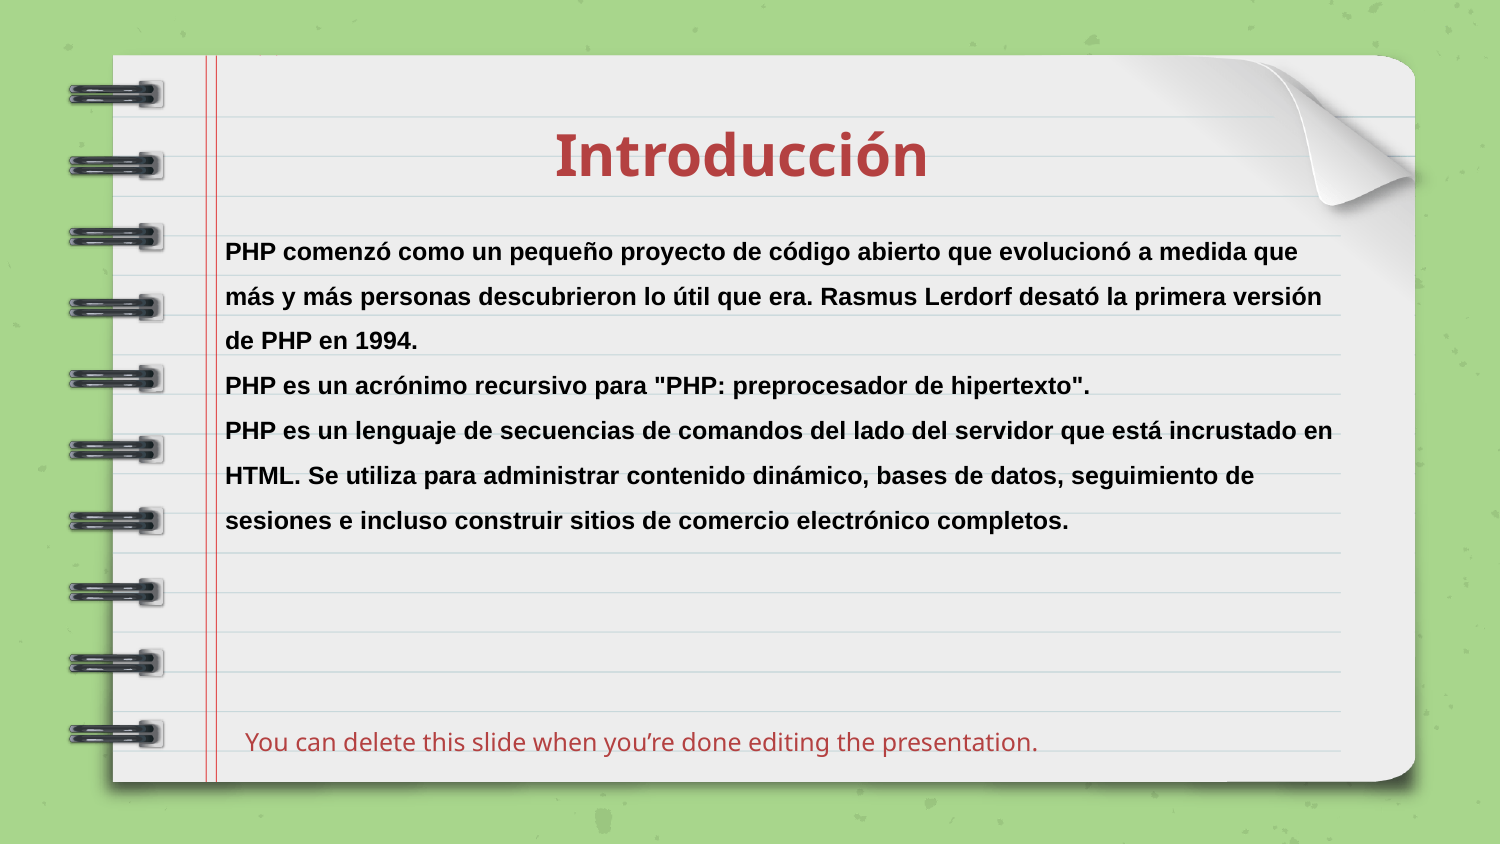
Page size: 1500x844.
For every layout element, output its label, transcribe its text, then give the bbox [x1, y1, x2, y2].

title Introducción [301, 116, 1199, 205]
picture [63, 22, 1437, 822]
list PHP comenzó como un pequeño proyecto de código abierto que evolucionó a medida que más y más personas descubrieron lo útil que era. Rasmus Lerdorf desató la primera versión de PHP en 1994. PHP es un acrónimo recursivo para "PHP: preprocesador de hipertexto". PHP es un lenguaje de secuencias de comandos del lado del servidor que está incrustado en HTML. Se utiliza para administrar contenido dinámico, bases de datos, seguimiento de sesiones e incluso construir sitios de comercio electrónico completos. [225, 205, 1350, 788]
text_box You can delete this slide when you’re done editing the presentation. [230, 707, 1129, 744]
